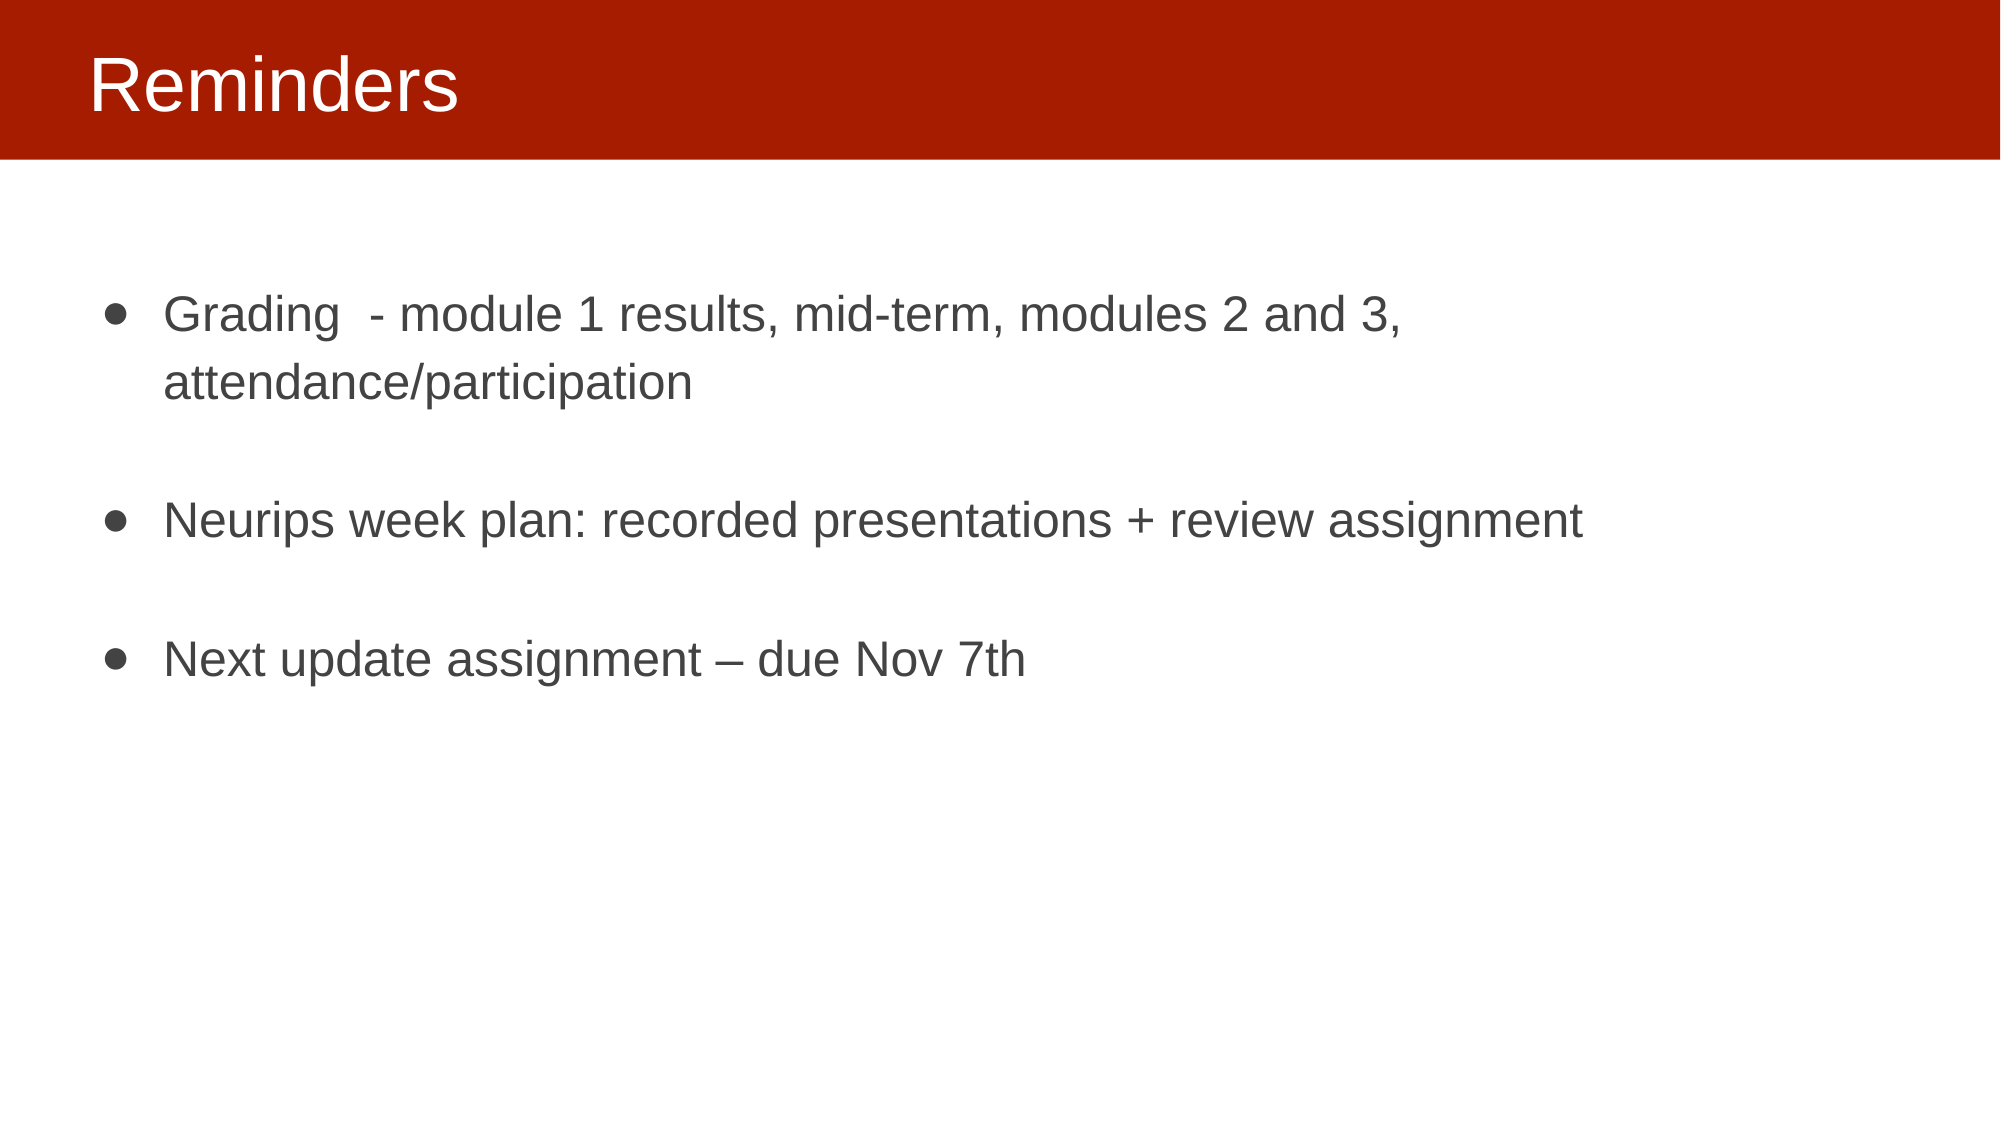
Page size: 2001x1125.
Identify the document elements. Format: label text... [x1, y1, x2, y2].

list Grading - module 1 results, mid-term, modules 2 and 3, attendance/participation Neurips week plan: recorded presentations + review assignment Next update assignment – due Nov 7th [68, 252, 1932, 1000]
title Reminders [68, 14, 1932, 140]
